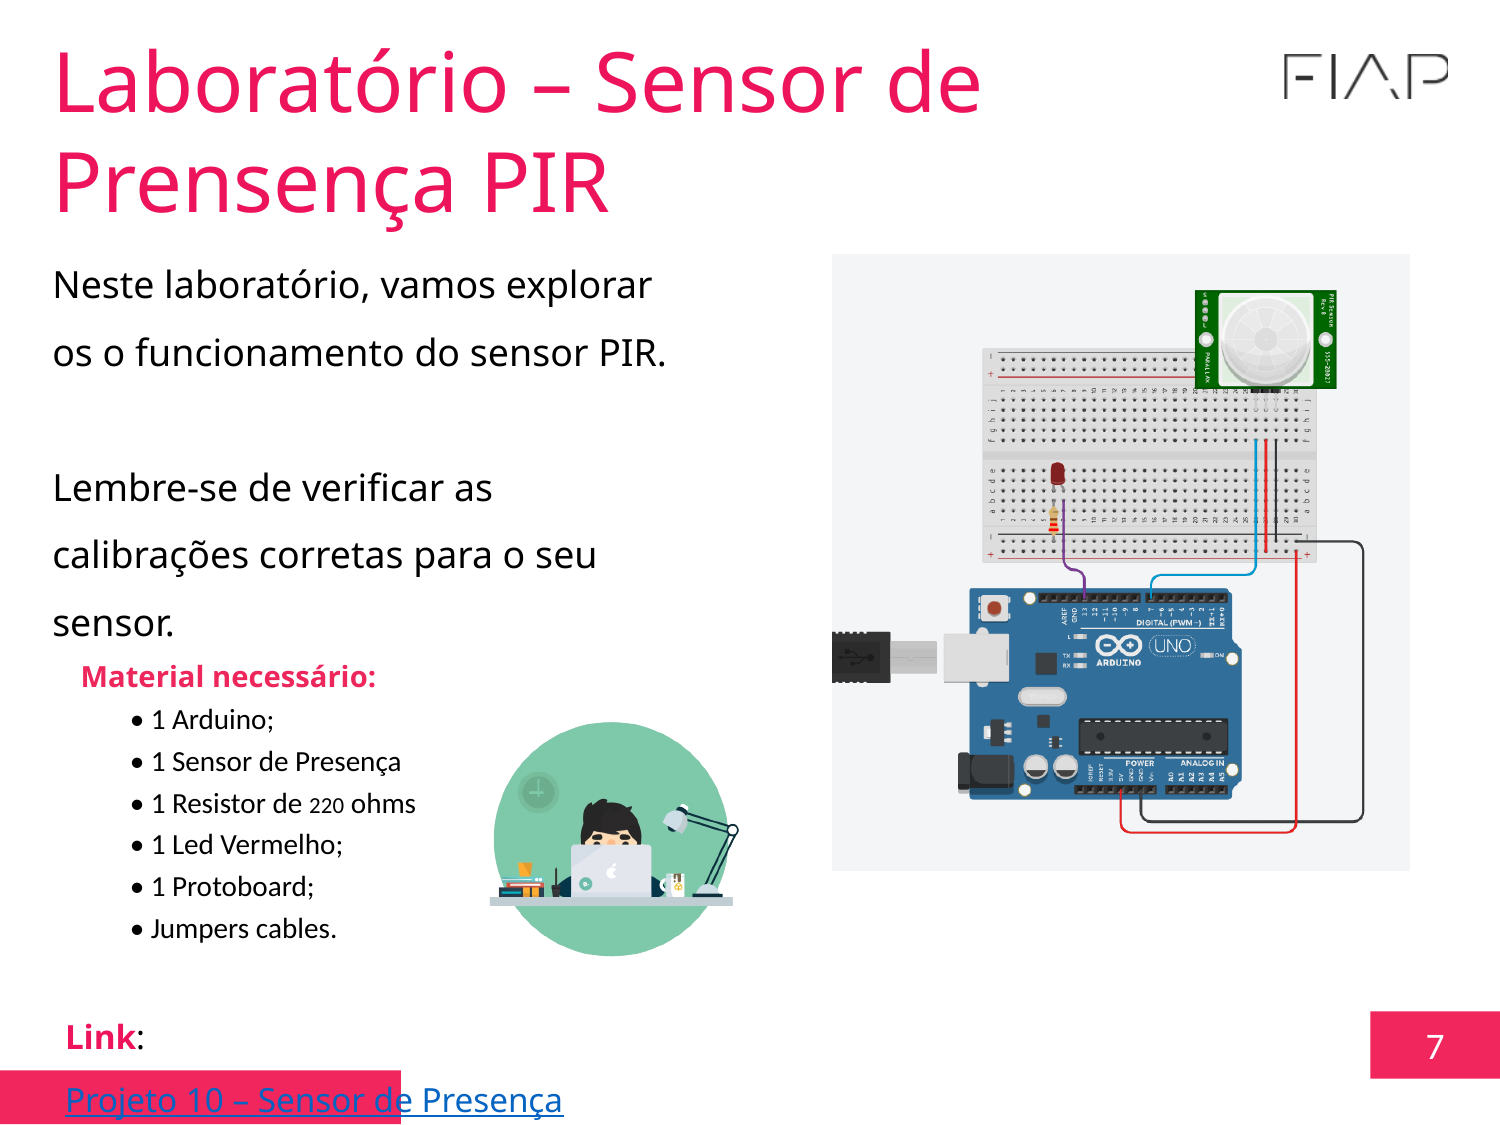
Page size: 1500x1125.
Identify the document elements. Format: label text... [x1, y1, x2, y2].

text_box Link: Projeto 10 – Sensor de Presença [50, 989, 668, 1125]
text_box Laboratório – Sensor de Prensença PIR [37, 21, 1075, 237]
picture [832, 254, 1410, 871]
text_box Material necessário: • 1 Arduino; • 1 Sensor de Presença • 1 Resistor de 220 ohms • 1 Led Vermelho; • 1 Protoboard; • Jumpers cables. [65, 655, 716, 989]
picture [421, 697, 800, 981]
text_box Neste laboratório, vamos explorar os o funcionamento do sensor PIR. Lembre-se de verificar as calibrações corretas para o seu sensor. [37, 231, 715, 652]
